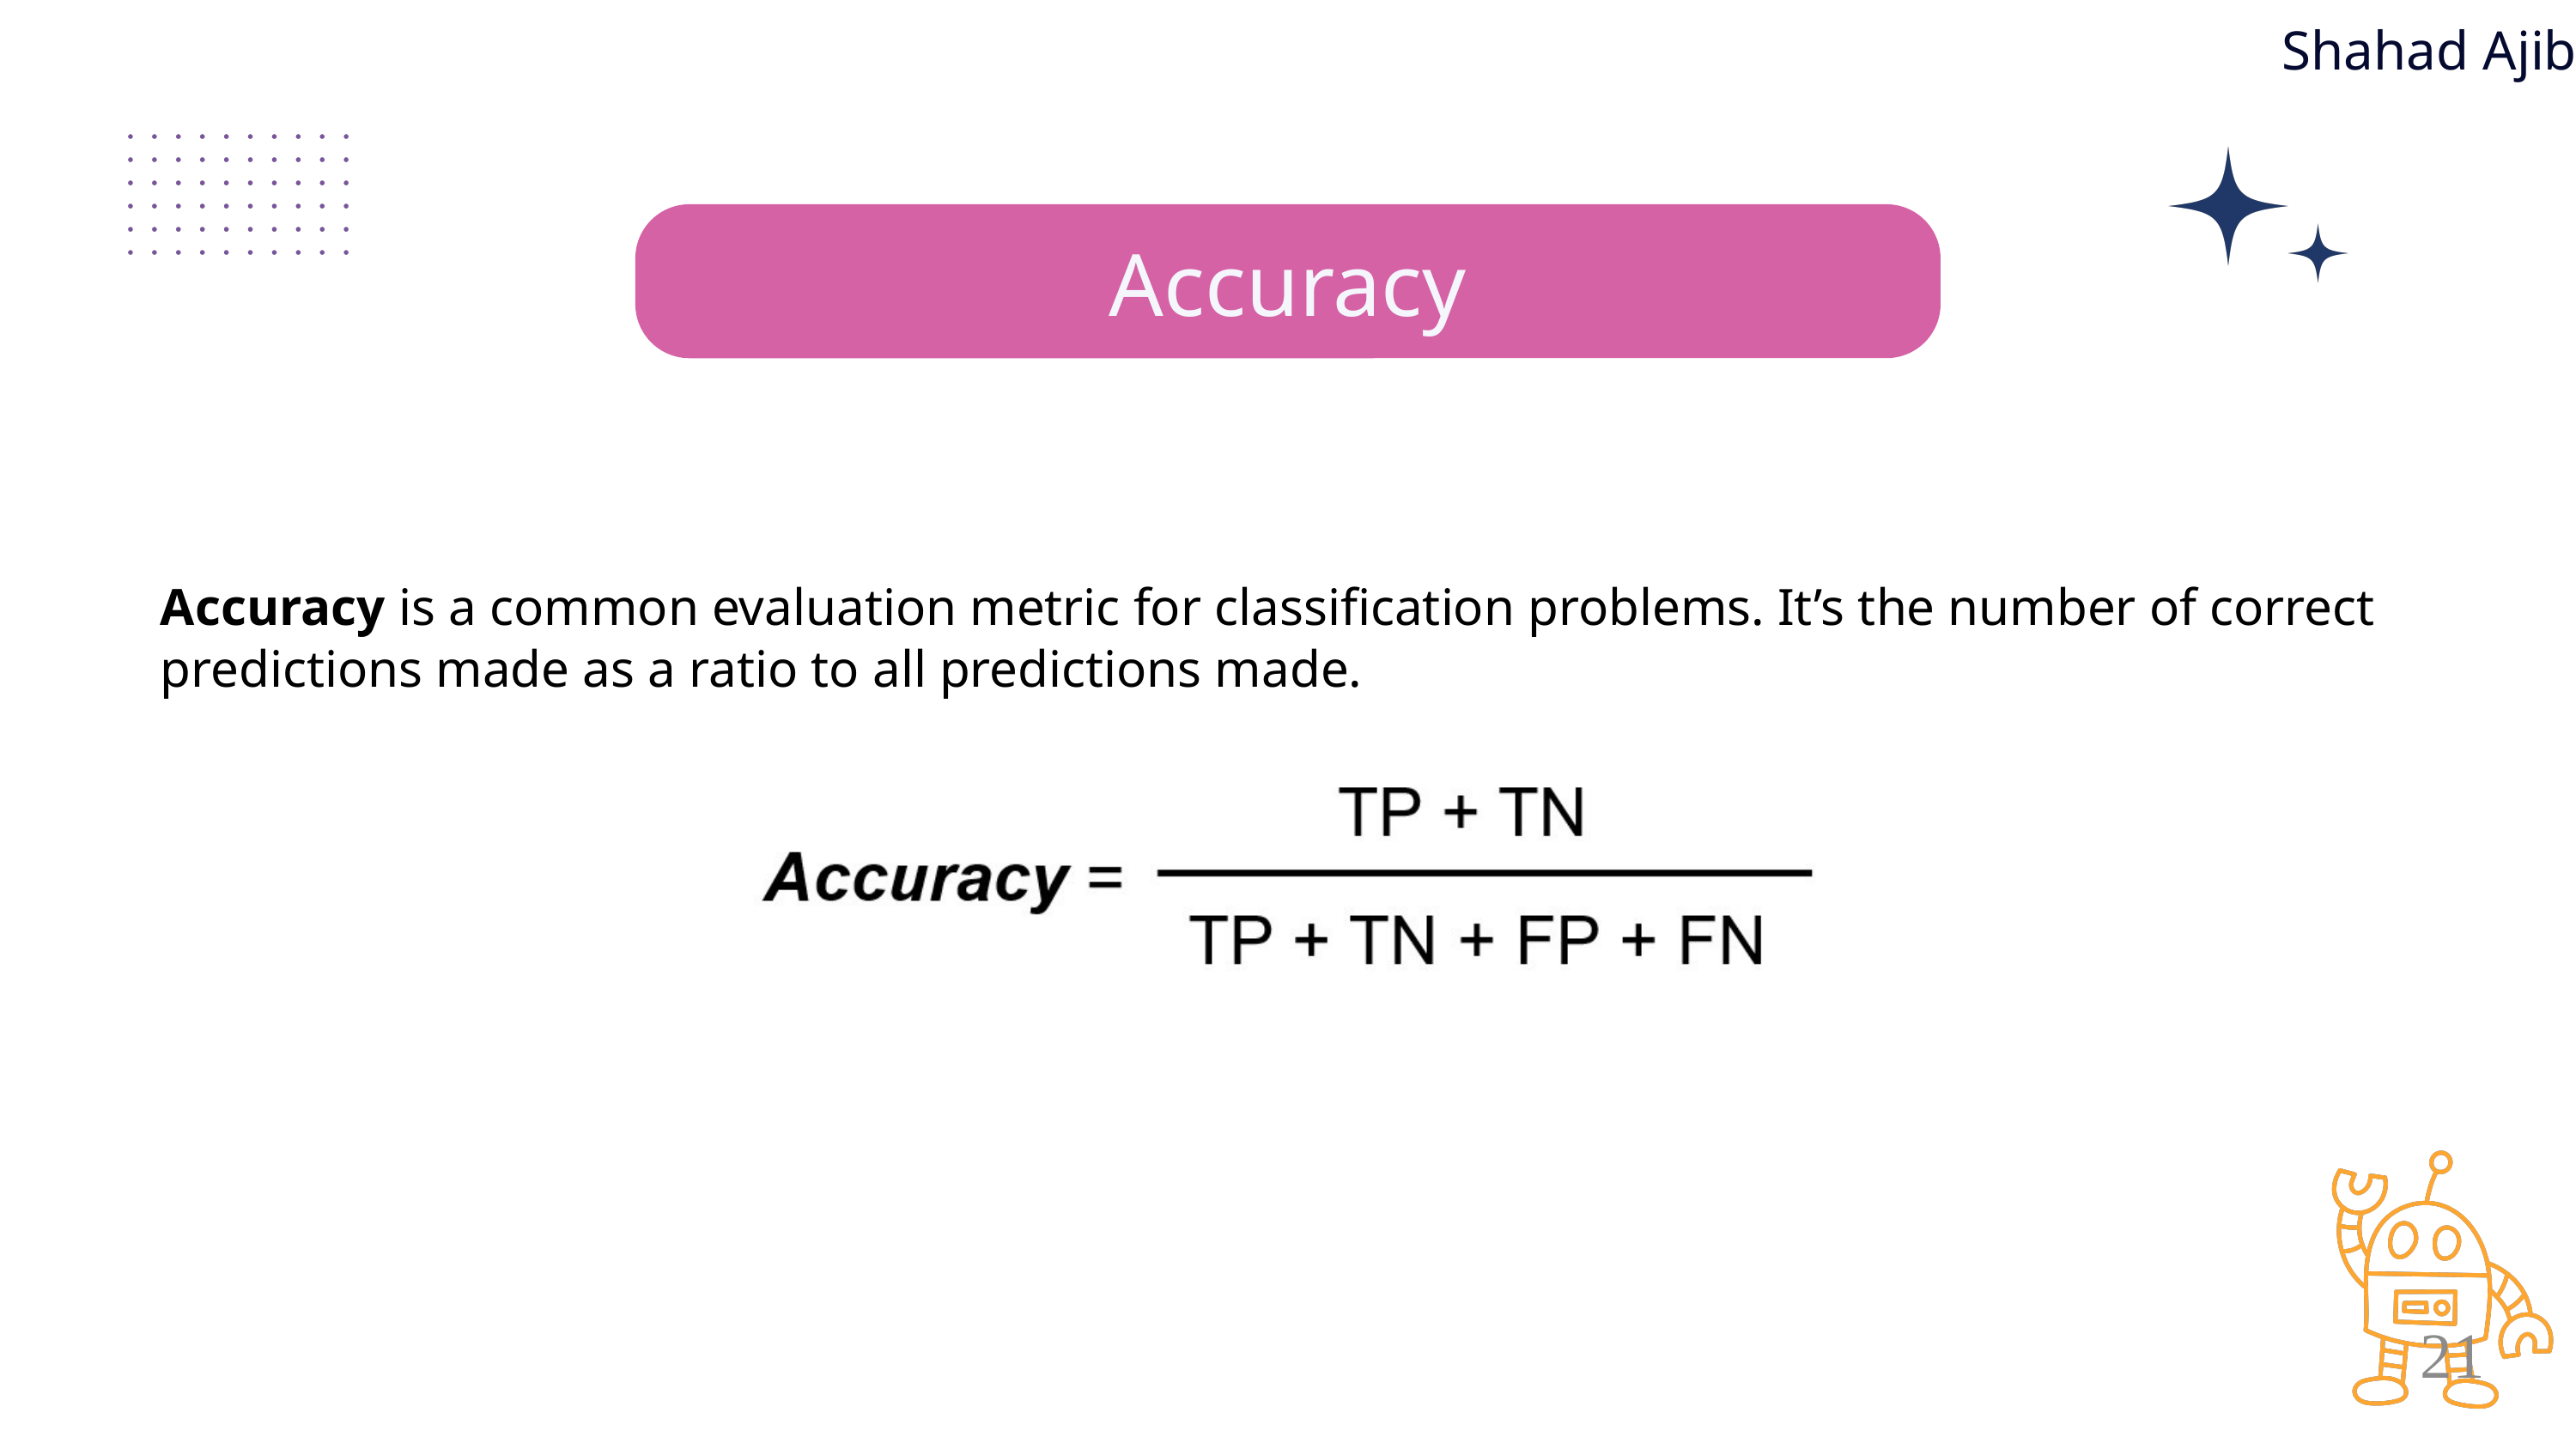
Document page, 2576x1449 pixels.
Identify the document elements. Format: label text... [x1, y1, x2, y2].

picture [2167, 145, 2348, 283]
picture [127, 134, 349, 256]
text_box Shahad Ajibi [2281, 16, 2576, 81]
text_box Accuracy [633, 202, 1943, 361]
text_box Accuracy is a common evaluation metric for classification problems. It’s the number of correct predictions made as a ratio to all predictions made. [160, 573, 2415, 698]
picture [753, 777, 1823, 994]
picture [2330, 1149, 2555, 1409]
